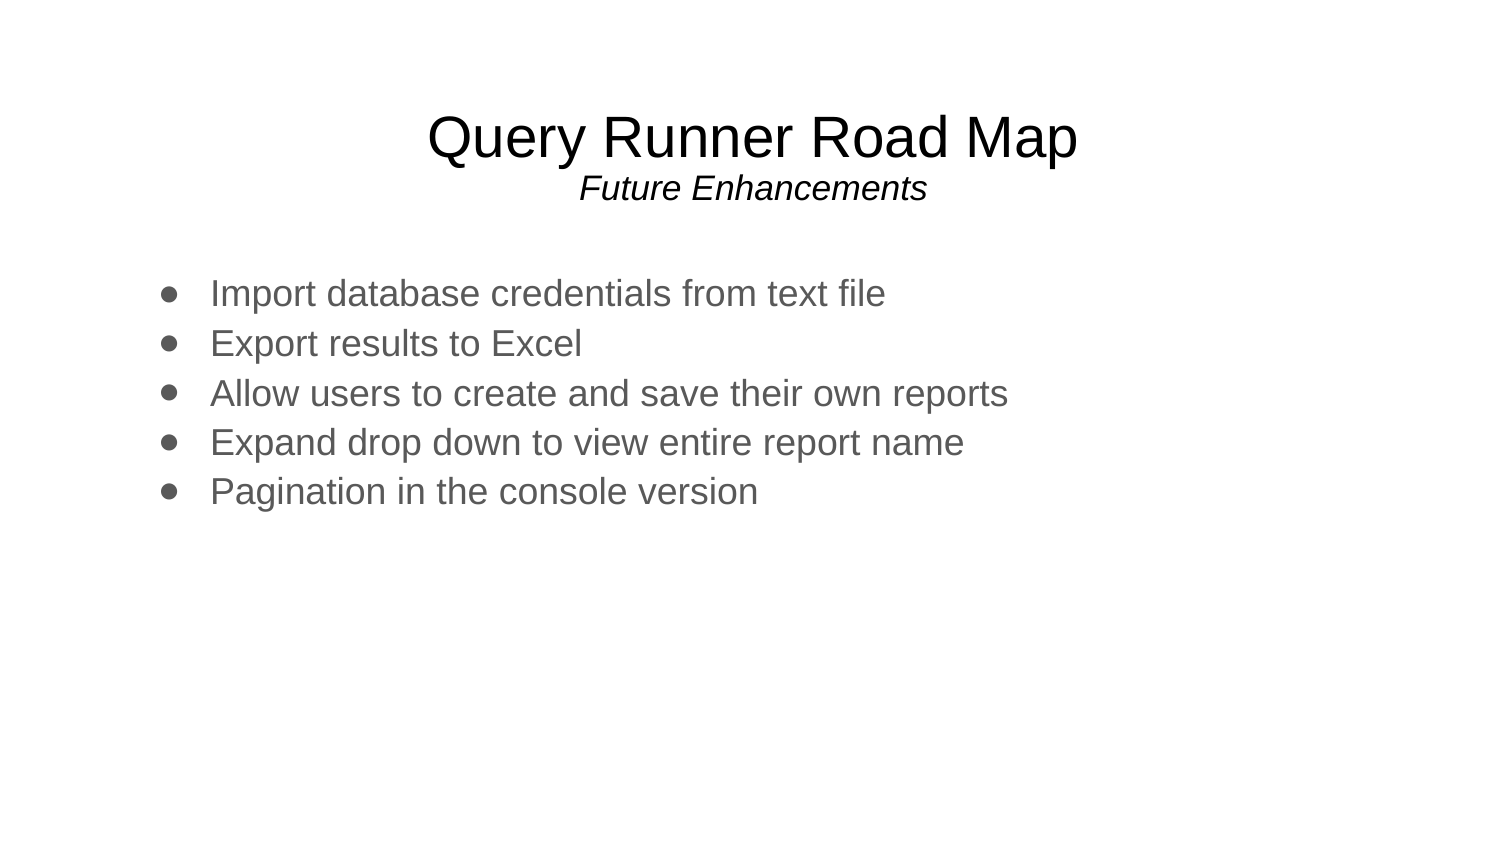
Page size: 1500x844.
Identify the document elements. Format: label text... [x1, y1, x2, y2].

list Import database credentials from text file Export results to Excel Allow users to create and save their own reports Expand drop down to view entire report name Pagination in the console version [135, 259, 1373, 723]
title Query Runner Road Map Future Enhancements [135, 35, 1373, 214]
